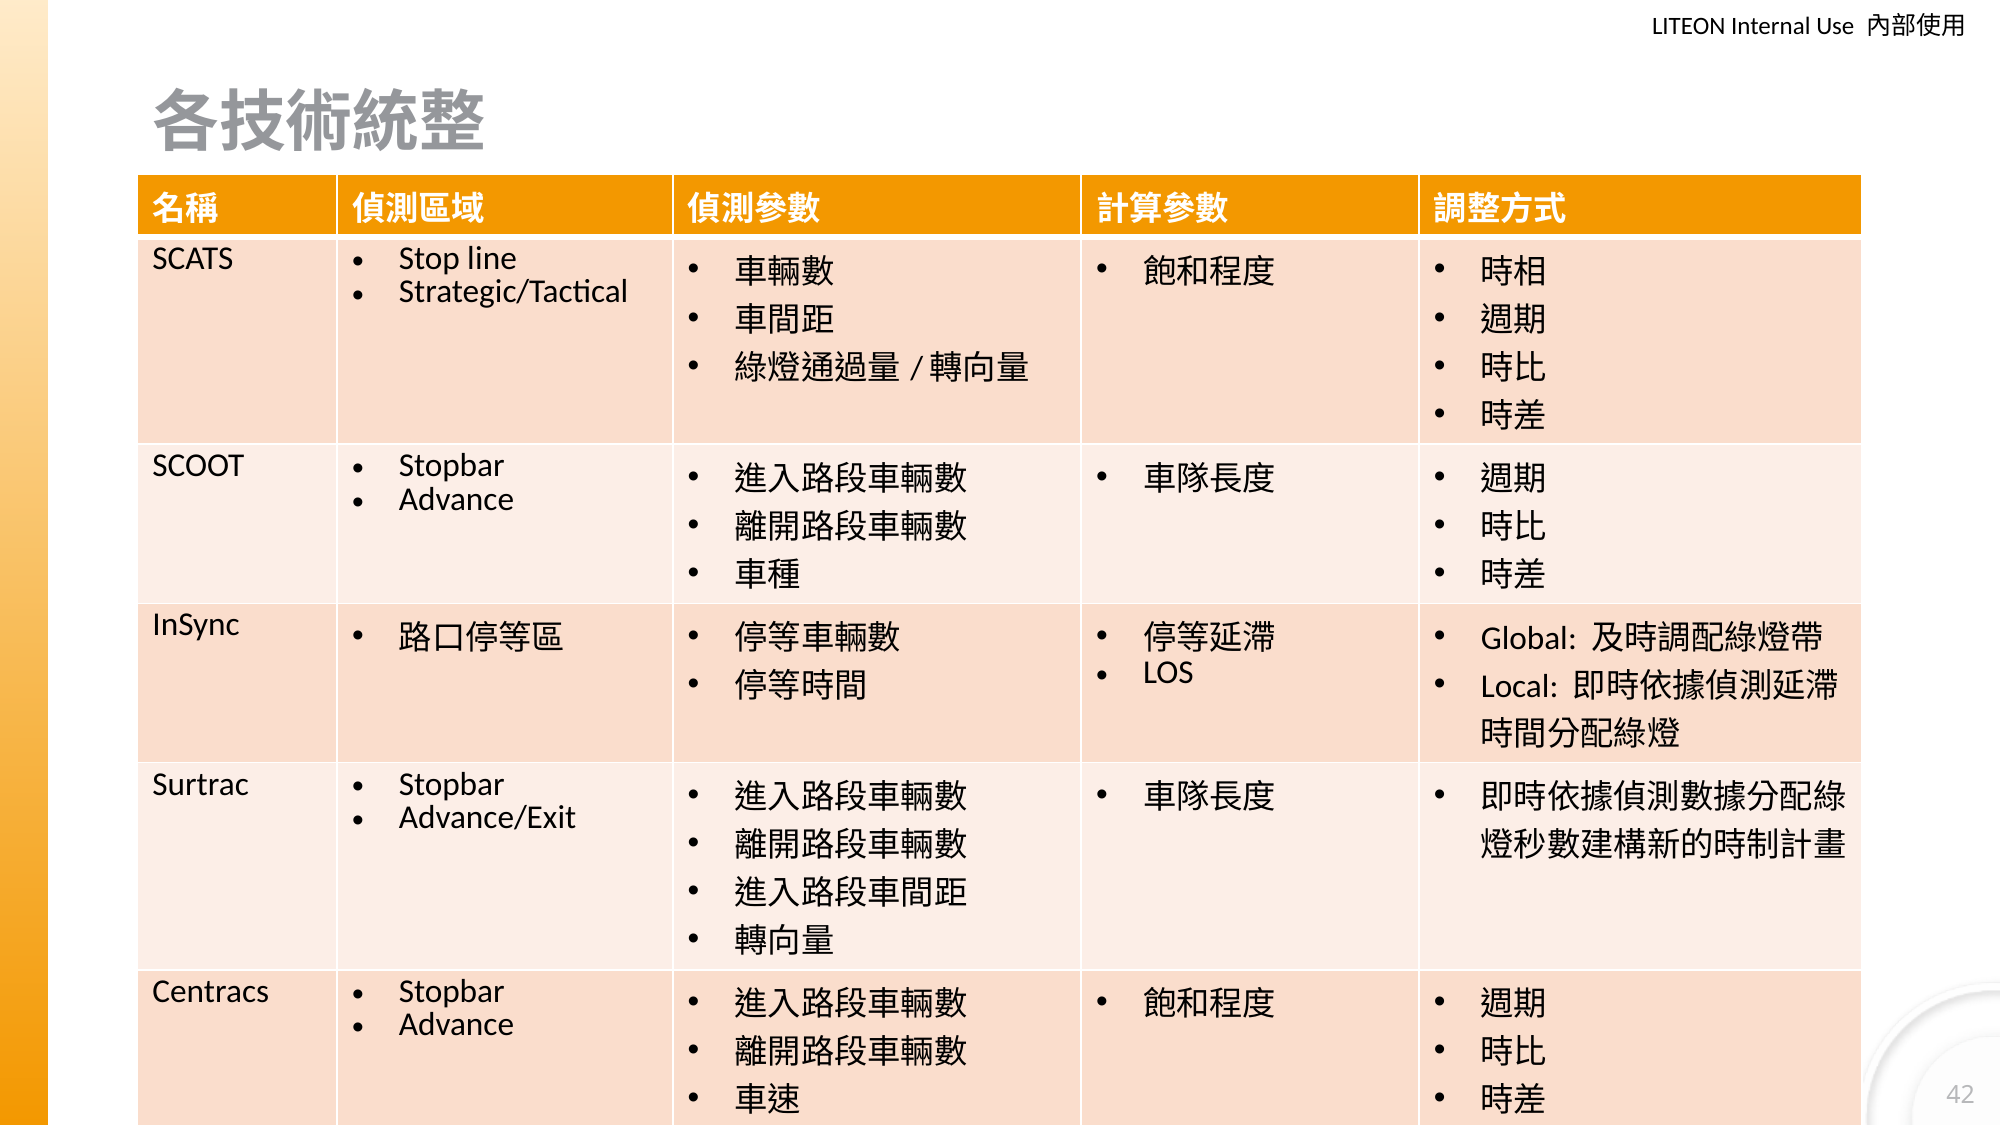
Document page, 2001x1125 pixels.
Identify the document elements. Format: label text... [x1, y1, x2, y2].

table_cell 路口停等區 [338, 604, 672, 762]
table_cell 週期 時比 時差 [1420, 971, 1861, 1125]
table_cell Stopbar Advance [338, 445, 672, 603]
title 各技術統整 [137, 59, 1863, 173]
text_box 控制邏輯 [0, 97, 48, 101]
table_header 偵測參數 [674, 175, 1080, 234]
table_header 偵測區域 [338, 175, 672, 234]
table_cell 進入路段車輛數 離開路段車輛數 進入路段車間距 轉向量 [674, 763, 1080, 969]
table_cell Global: 及時調配綠燈帶 Local: 即時依據偵測延滯時間分配綠燈 [1420, 604, 1861, 762]
table_header 計算參數 [1082, 175, 1418, 234]
table_cell Stopbar Advance [338, 971, 672, 1125]
table_cell 即時依據偵測數據分配綠燈秒數建構新的時制計畫 [1420, 763, 1861, 969]
table_cell Stopbar Advance/Exit [338, 763, 672, 969]
table_cell Centracs [138, 971, 336, 1125]
table_cell 進入路段車輛數 離開路段車輛數 車速 [674, 971, 1080, 1125]
picture [1863, 972, 2000, 1125]
table_header 調整方式 [1420, 175, 1861, 234]
table_cell Surtrac [138, 763, 336, 969]
table_cell 停等延滯 LOS [1082, 604, 1418, 762]
table_cell 週期 時比 時差 [1420, 445, 1861, 603]
table_cell 車隊長度 [1082, 763, 1418, 969]
table_cell 飽和程度 [1082, 971, 1418, 1125]
slide_number 42 [1928, 1065, 1993, 1125]
table_cell Stop line Strategic/Tactical [338, 240, 672, 443]
table_cell SCOOT [138, 445, 336, 603]
table_cell 進入路段車輛數 離開路段車輛數 車種 [674, 445, 1080, 603]
table_header 名稱 [138, 175, 336, 234]
table_cell 車隊長度 [1082, 445, 1418, 603]
table_cell 飽和程度 [1082, 240, 1418, 443]
table_cell 時相 週期 時比 時差 [1420, 240, 1861, 443]
table_cell 車輛數 車間距 綠燈通過量/轉向量 [674, 240, 1080, 443]
table_cell InSync [138, 604, 336, 762]
table_cell 停等車輛數 停等時間 [674, 604, 1080, 762]
table_cell SCATS [138, 240, 336, 443]
